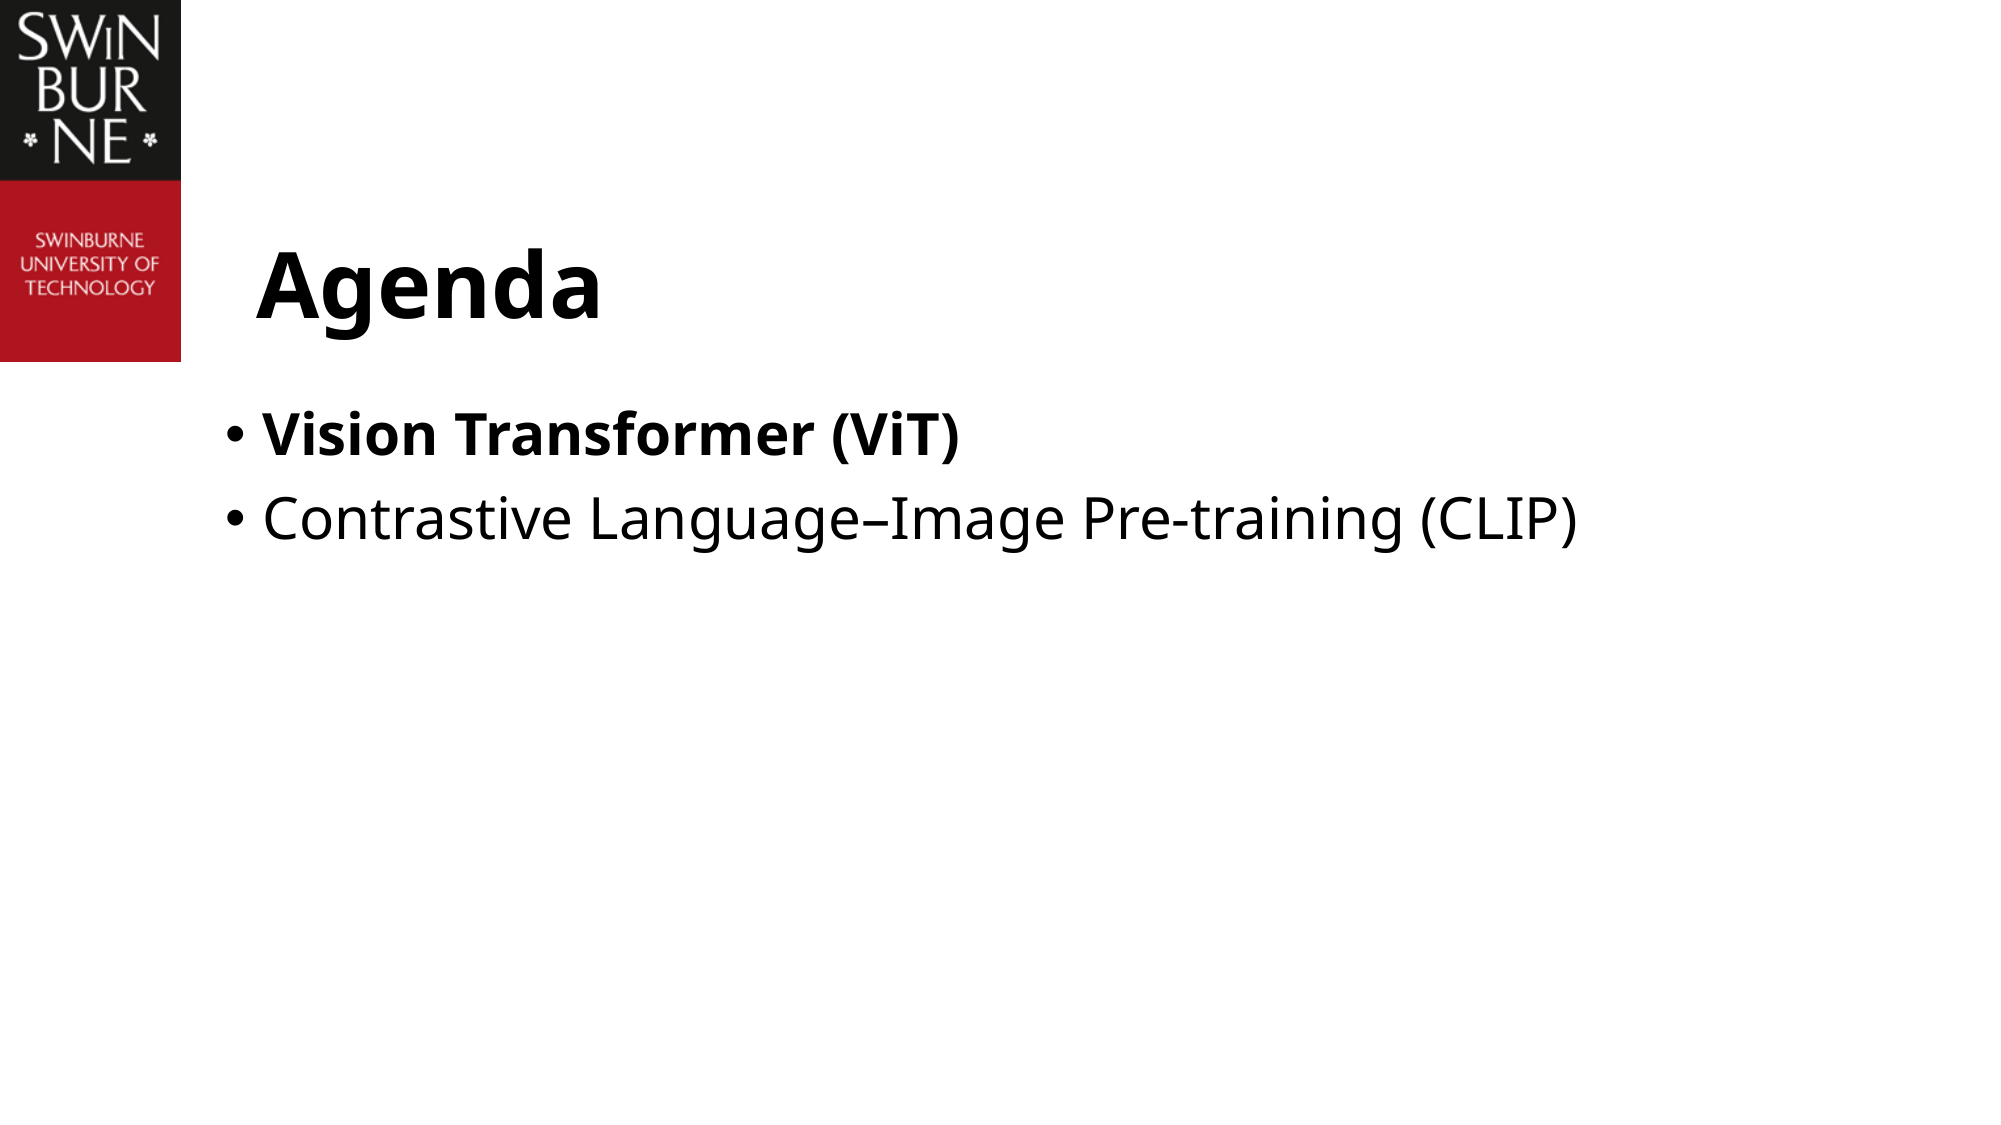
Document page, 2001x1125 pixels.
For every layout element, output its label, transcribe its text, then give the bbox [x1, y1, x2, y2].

list Vision Transformer (ViT) Contrastive Language–Image Pre-training (CLIP) [210, 397, 1935, 1112]
picture [0, 0, 182, 363]
title Agenda [241, 180, 1967, 398]
